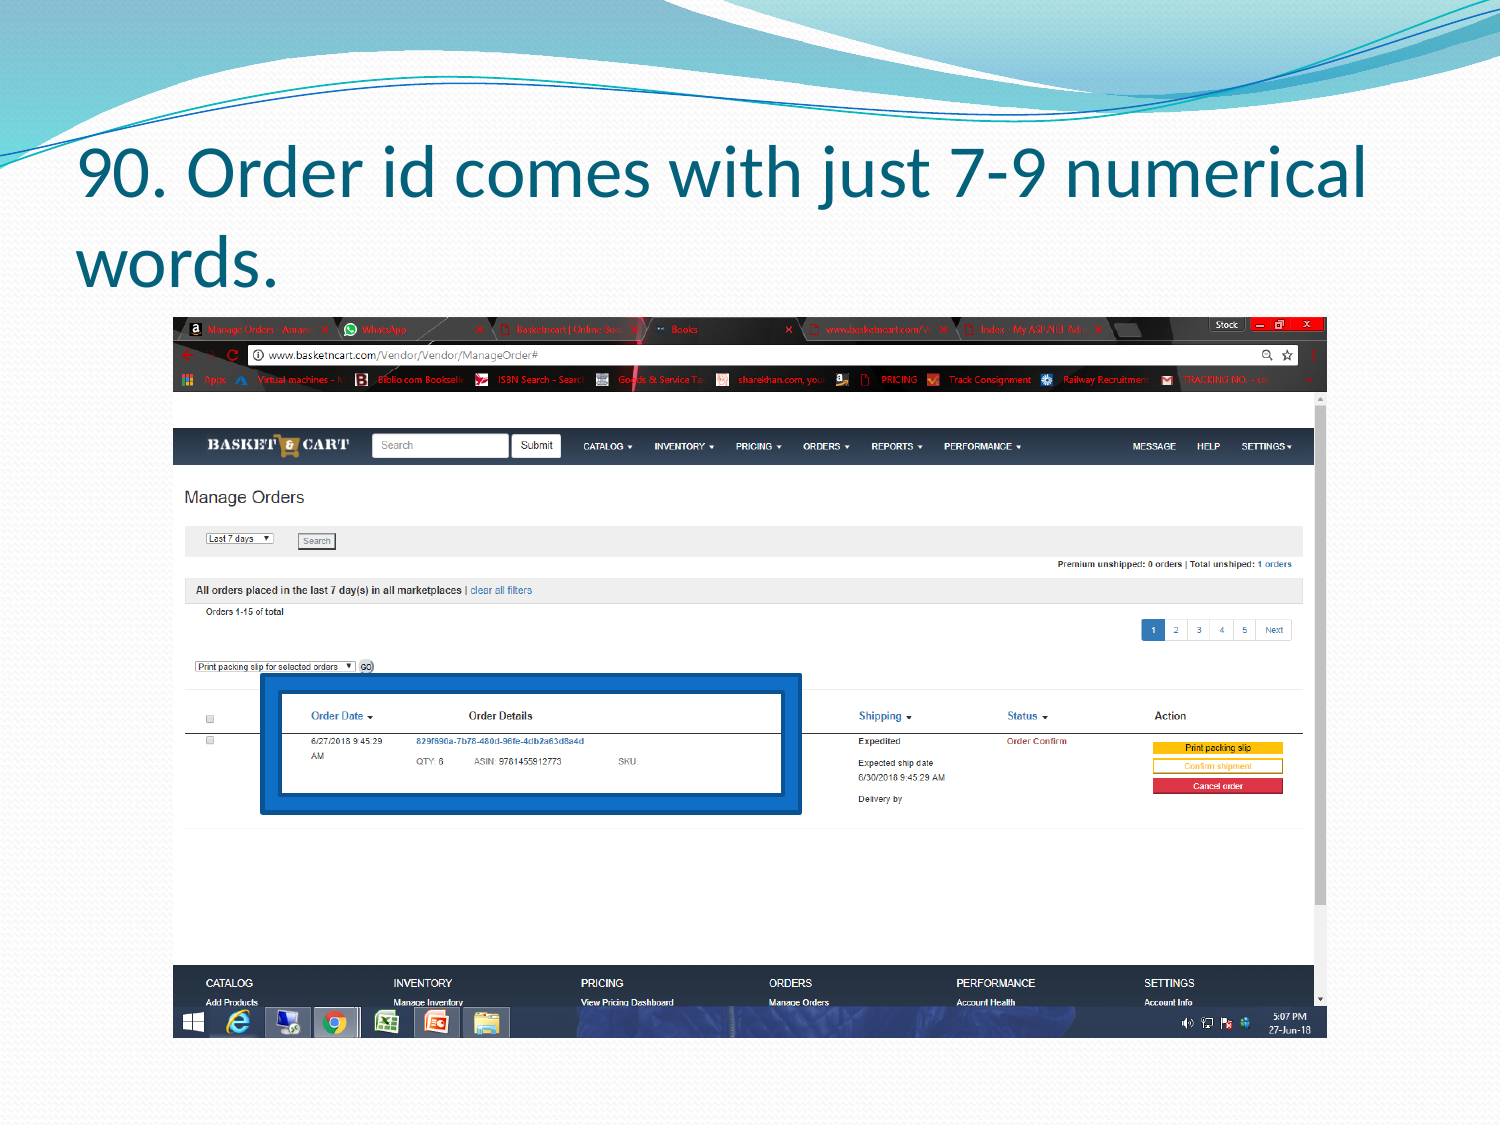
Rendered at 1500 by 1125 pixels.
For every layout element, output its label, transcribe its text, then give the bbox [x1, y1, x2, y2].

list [173, 317, 1327, 1038]
title 90. Order id comes with just 7-9 numerical words. [75, 115, 1425, 303]
